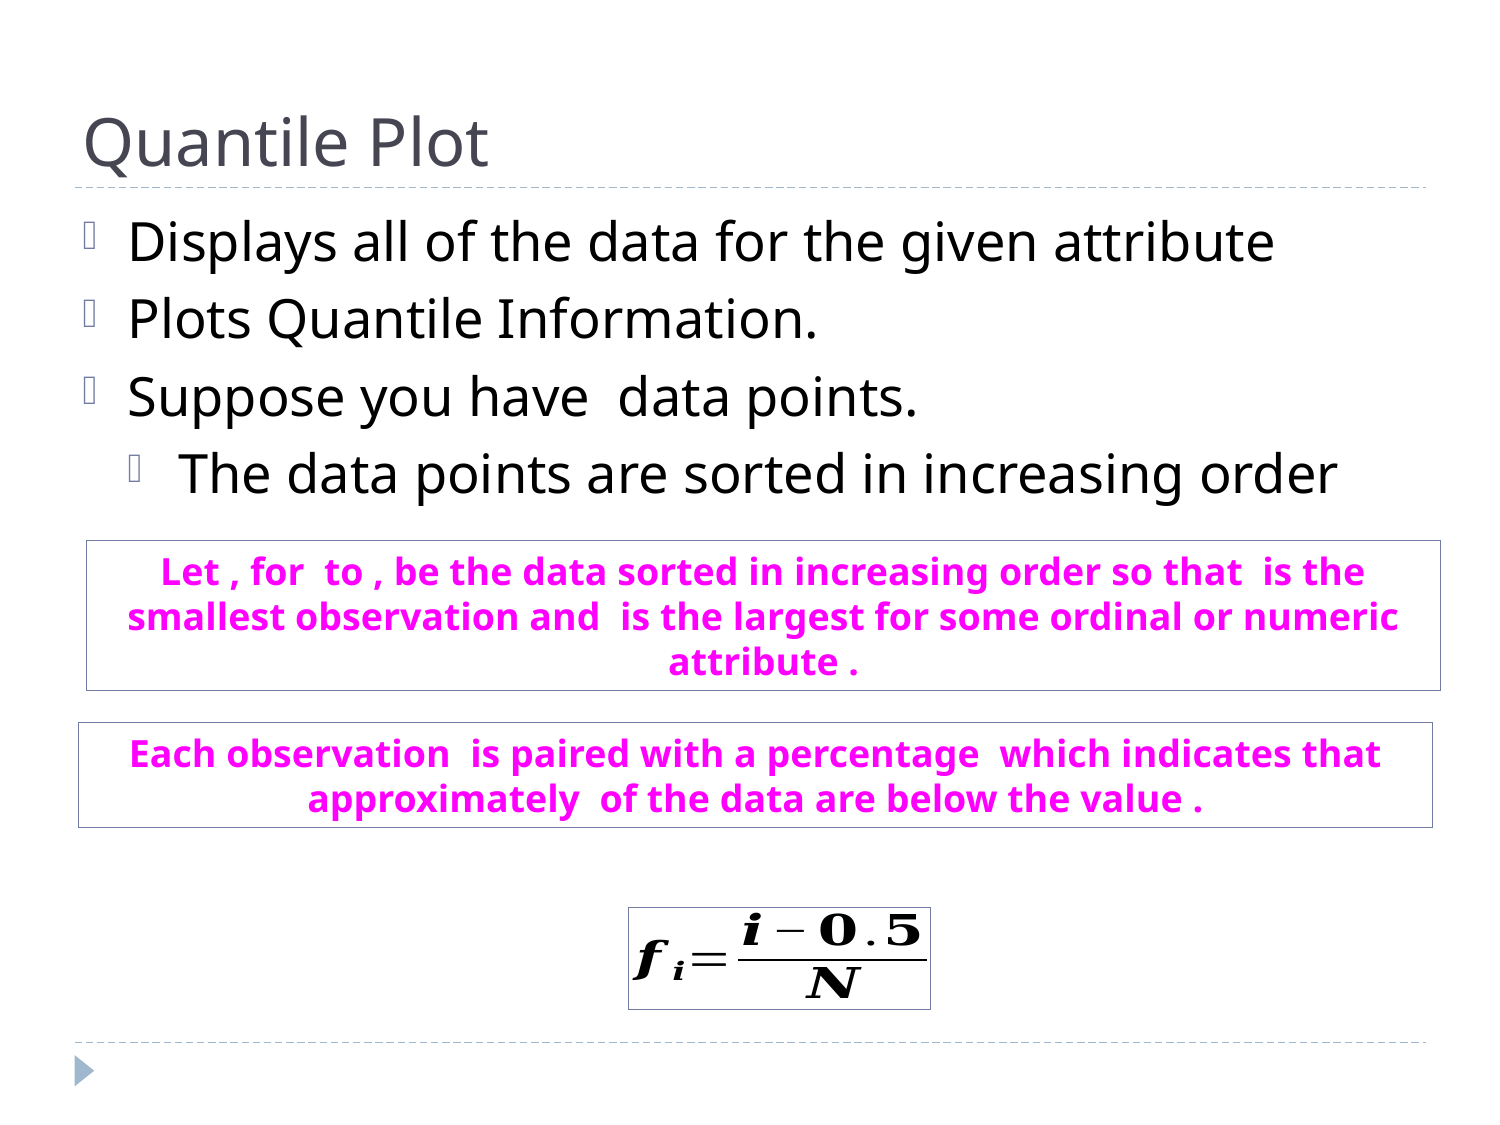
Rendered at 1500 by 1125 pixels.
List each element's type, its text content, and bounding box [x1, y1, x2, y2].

title Quantile Plot [74, 24, 1426, 188]
